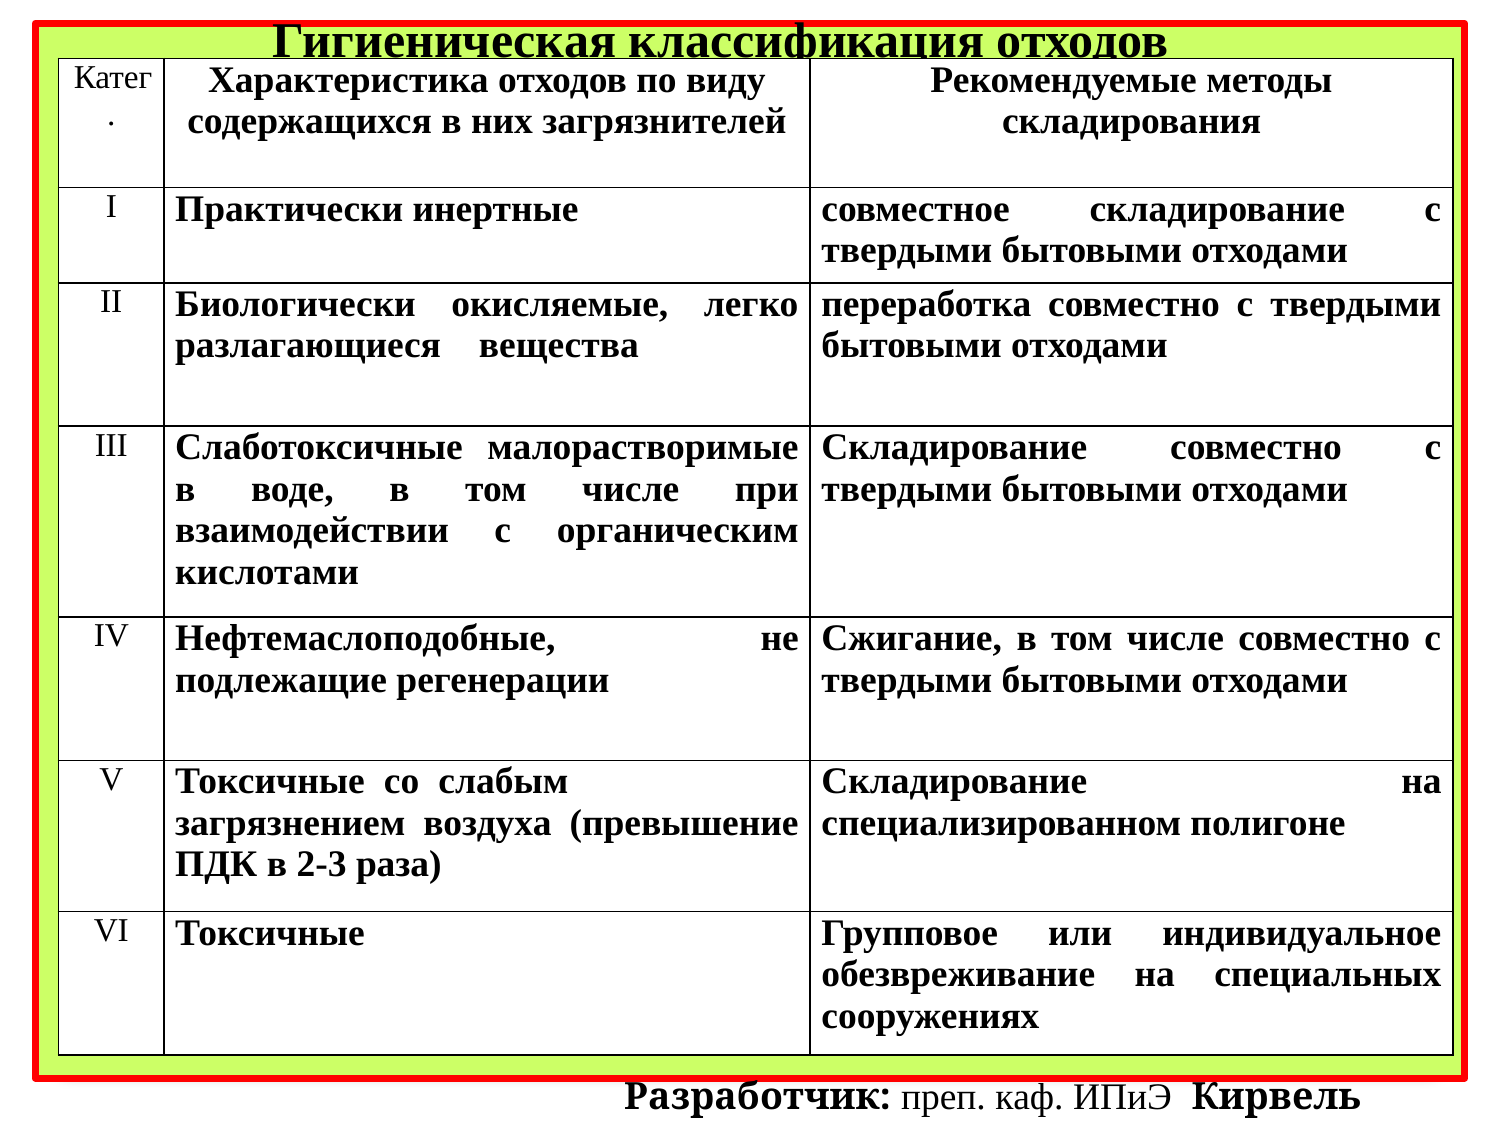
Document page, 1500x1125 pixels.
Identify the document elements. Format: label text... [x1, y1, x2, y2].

table_cell Складирование на специализированном полигоне [811, 761, 1452, 911]
table_cell переработка совместно с твердыми бытовыми отходами [811, 284, 1452, 425]
table_cell Слаботоксичные малорастворимые в воде, в том числе при взаимодействии с органическим кислотами [165, 427, 809, 616]
text_box Гигиеническая классификация отходов [81, 0, 1360, 58]
table_cell совместное складирование с твердыми бытовыми отходами [811, 188, 1452, 282]
table_cell Сжигание, в том числе совместно с твердыми бытовыми отходами [811, 618, 1452, 760]
table_cell Токсичные [165, 912, 809, 1054]
text_box [32, 20, 1468, 1082]
table_cell V [59, 761, 163, 911]
table_cell Групповое или индивидуальное обезвреживание на специальных сооружениях [811, 912, 1452, 1054]
table_cell Биологически окисляемые, легко разлагающиеся вещества [165, 284, 809, 425]
text_box Разработчик: преп. каф. ИПиЭ Кирвель П.И. [609, 1064, 1443, 1125]
table_header Катег. [59, 59, 163, 187]
table_header Характеристика отходов по виду содержащихся в них загрязнителей [165, 59, 809, 187]
table_cell IV [59, 618, 163, 760]
table_header Рекомендуемые методы складирования [811, 59, 1452, 187]
table_cell I [59, 188, 163, 282]
table_cell VI [59, 912, 163, 1054]
table_cell Токсичные со слабым загрязнением воздуха (превышение ПДК в 2-3 раза) [165, 761, 809, 911]
table_cell III [59, 427, 163, 616]
table_cell Нефтемаслоподобные, не подлежащие регенерации [165, 618, 809, 760]
table_cell Складирование совместно с твердыми бытовыми отходами [811, 427, 1452, 616]
table_cell II [59, 284, 163, 425]
table_cell Практически инертные [165, 188, 809, 282]
